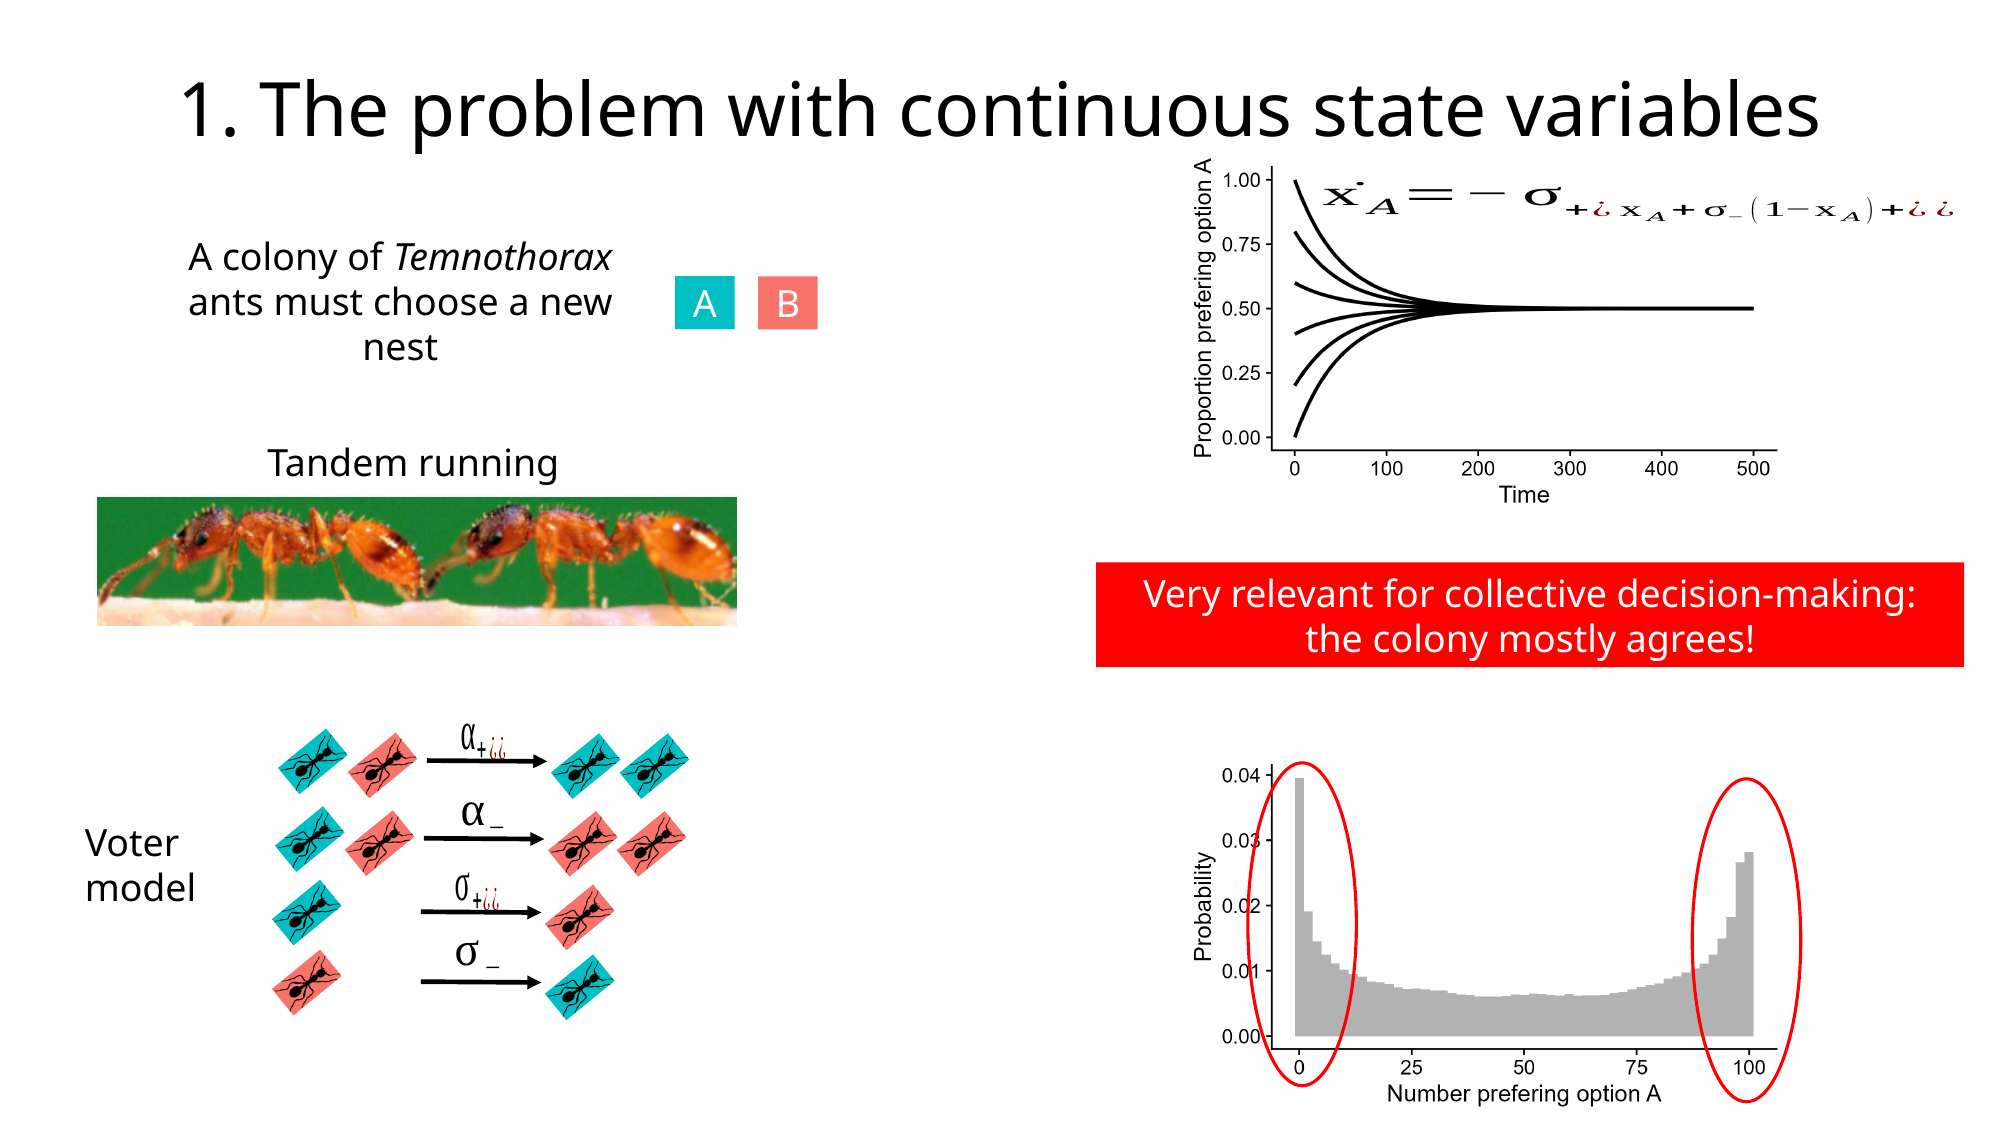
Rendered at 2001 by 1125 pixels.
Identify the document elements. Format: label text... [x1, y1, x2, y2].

text_box Tandem running [252, 431, 582, 491]
text_box Very relevant for collective decision-making: the colony mostly agrees! [1096, 562, 1965, 668]
picture [617, 811, 686, 876]
picture [620, 734, 689, 798]
picture [1181, 753, 1789, 1118]
picture [1181, 154, 1789, 520]
picture [275, 807, 344, 871]
text_box Voter model [69, 811, 230, 916]
title 1. The problem with continuous state variables [137, 3, 1863, 222]
picture [345, 811, 414, 875]
text_box A colony of Temnothorax ants must choose a new nest [149, 225, 652, 376]
text_box B [757, 275, 819, 331]
picture [278, 729, 347, 794]
picture [545, 885, 614, 950]
picture [272, 950, 341, 1015]
picture [548, 811, 617, 876]
text_box [1789, 834, 1803, 1047]
picture [545, 955, 614, 1020]
picture [272, 880, 341, 945]
picture [348, 733, 417, 798]
text_box A [673, 275, 736, 331]
picture [551, 734, 620, 798]
picture [97, 497, 738, 627]
